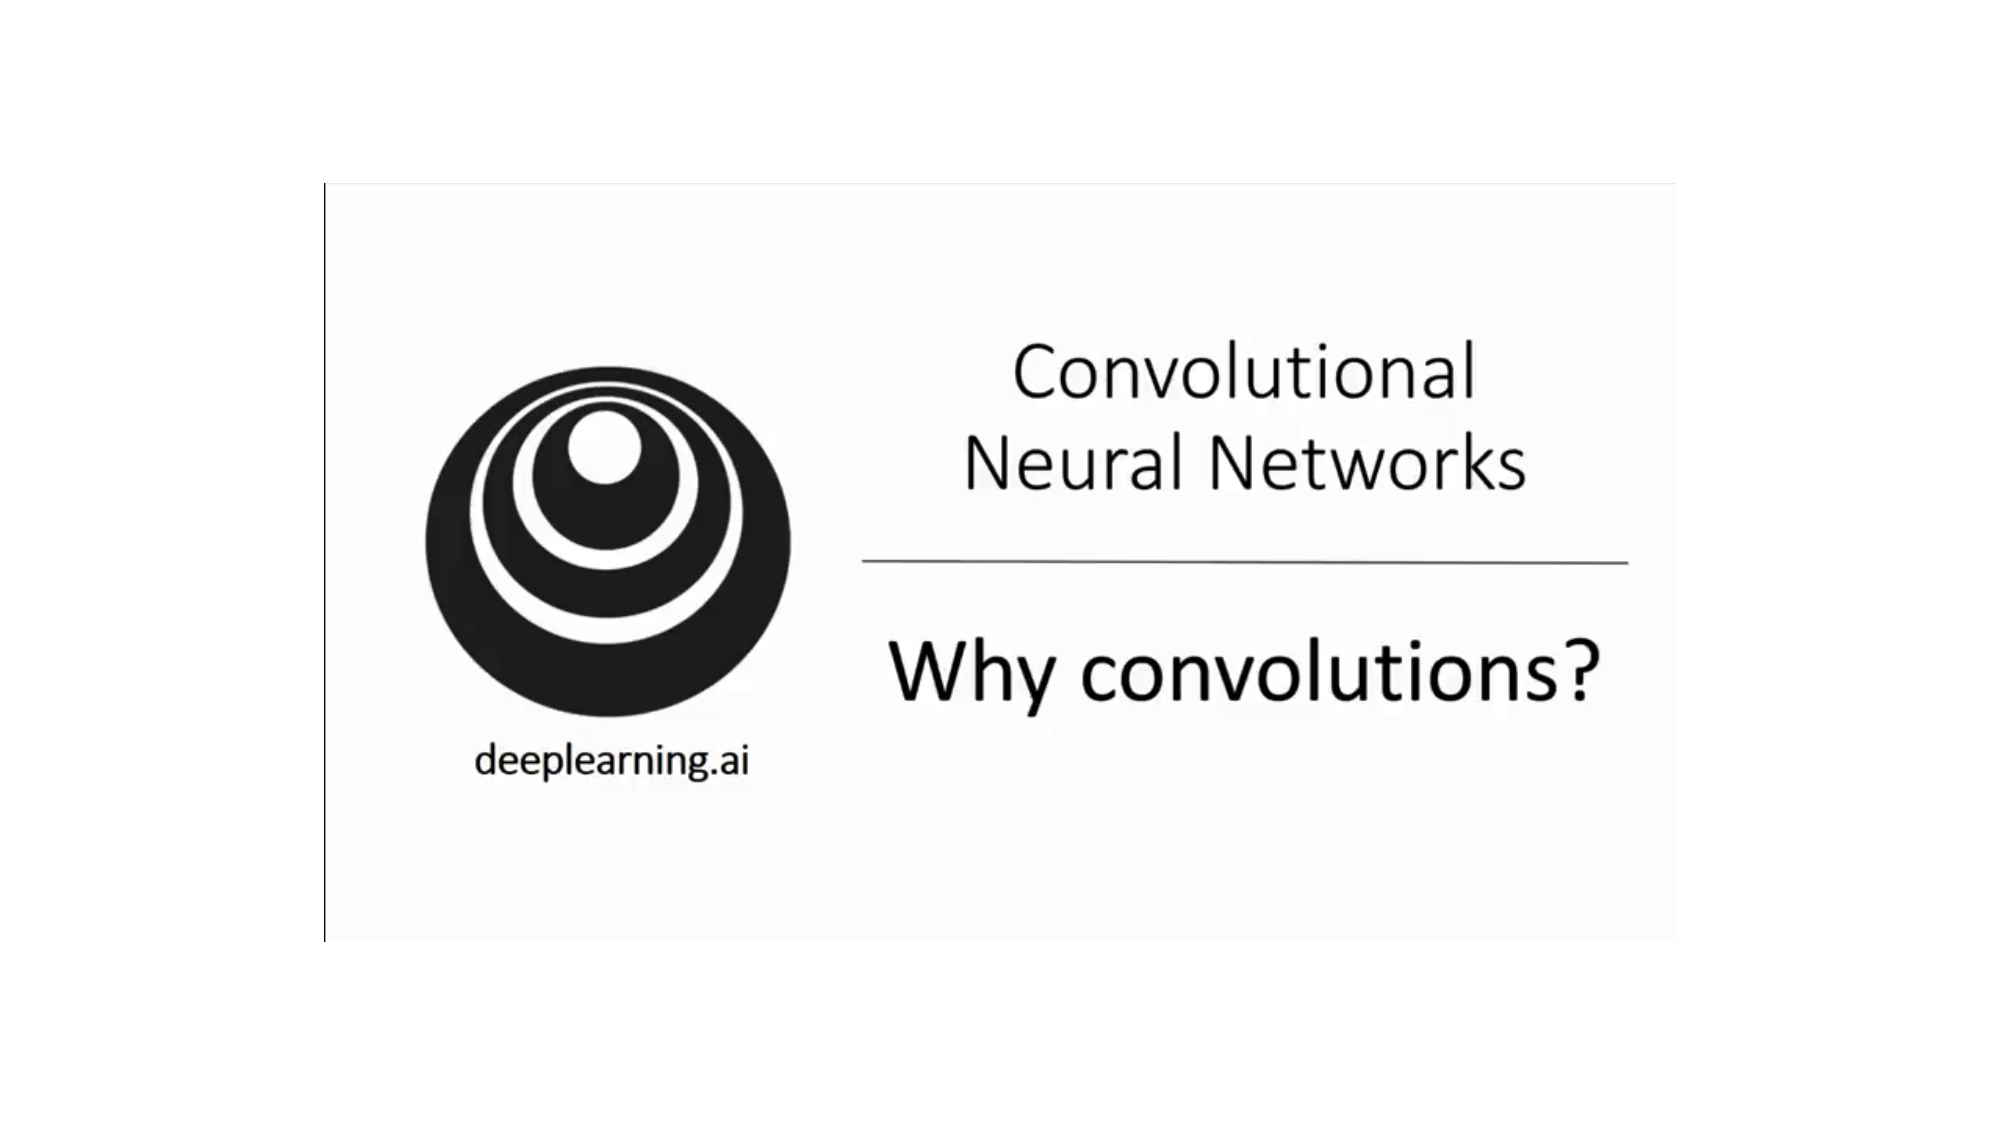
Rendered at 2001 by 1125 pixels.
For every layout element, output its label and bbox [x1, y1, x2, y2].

picture [324, 183, 1676, 942]
